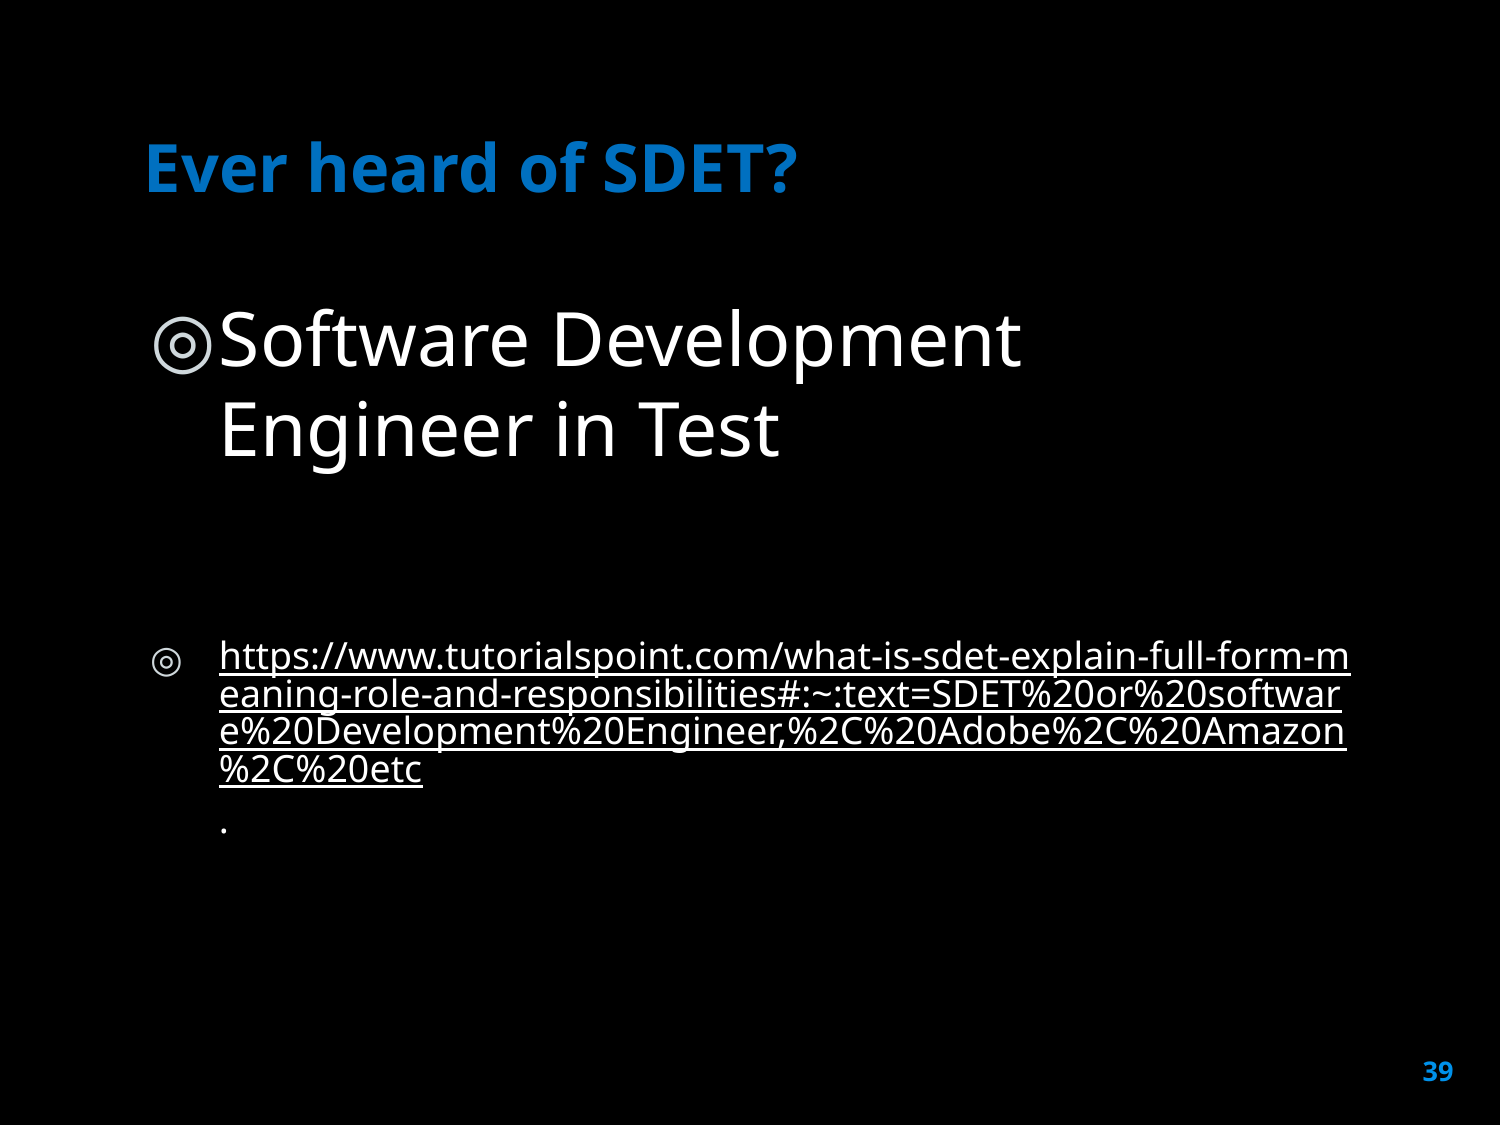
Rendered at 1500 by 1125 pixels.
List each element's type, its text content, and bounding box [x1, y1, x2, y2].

slide_number 39 [1378, 1038, 1469, 1125]
list Software Development Engineer in Test https://www.tutorialspoint.com/what-is-sdet-explain-full-form-meaning-role-and-responsibilities#:~:text=SDET%20or%20software%20Development%20Engineer,%2C%20Adobe%2C%20Amazon%2C%20etc. [128, 275, 1372, 1058]
title Ever heard of SDET? [128, 67, 1372, 222]
